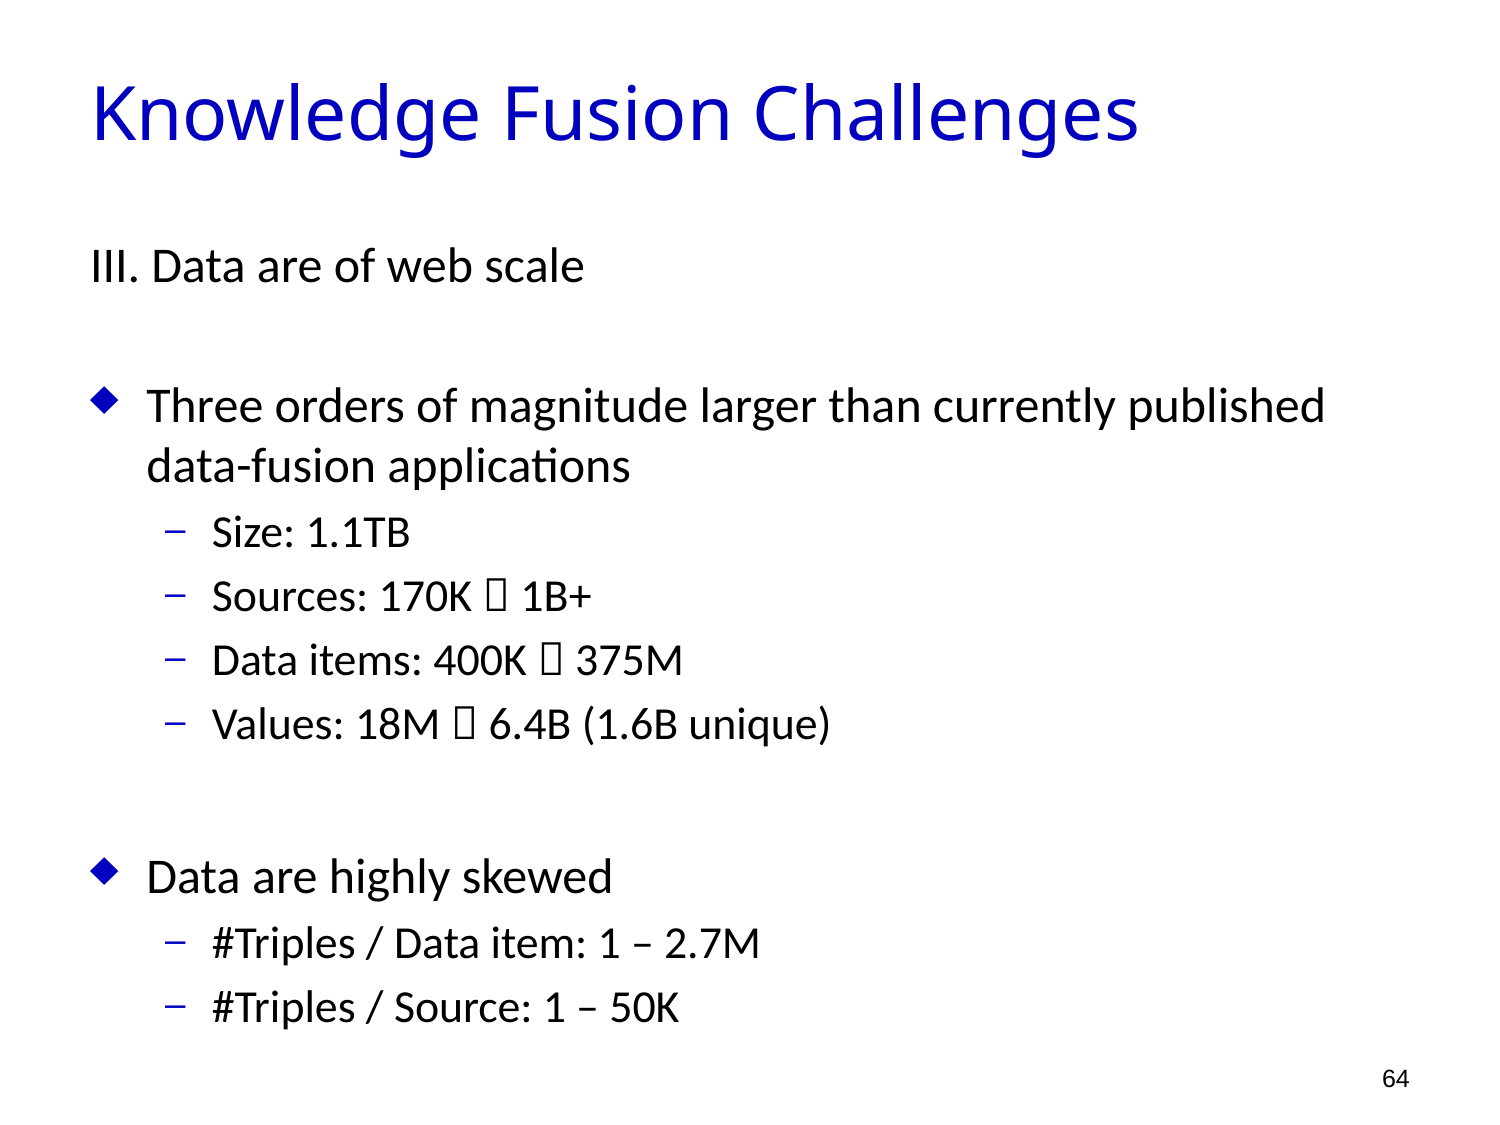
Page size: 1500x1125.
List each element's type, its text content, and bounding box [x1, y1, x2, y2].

list III. Data are of web scale Three orders of magnitude larger than currently published data-fusion applications Size: 1.1TB Sources: 170K  1B+ Data items: 400K  375M Values: 18M  6.4B (1.6B unique) Data are highly skewed #Triples / Data item: 1 – 2.7M #Triples / Source: 1 – 50K [74, 224, 1500, 963]
slide_number 64 [1074, 1025, 1425, 1100]
title Knowledge Fusion Challenges [74, 45, 1500, 176]
